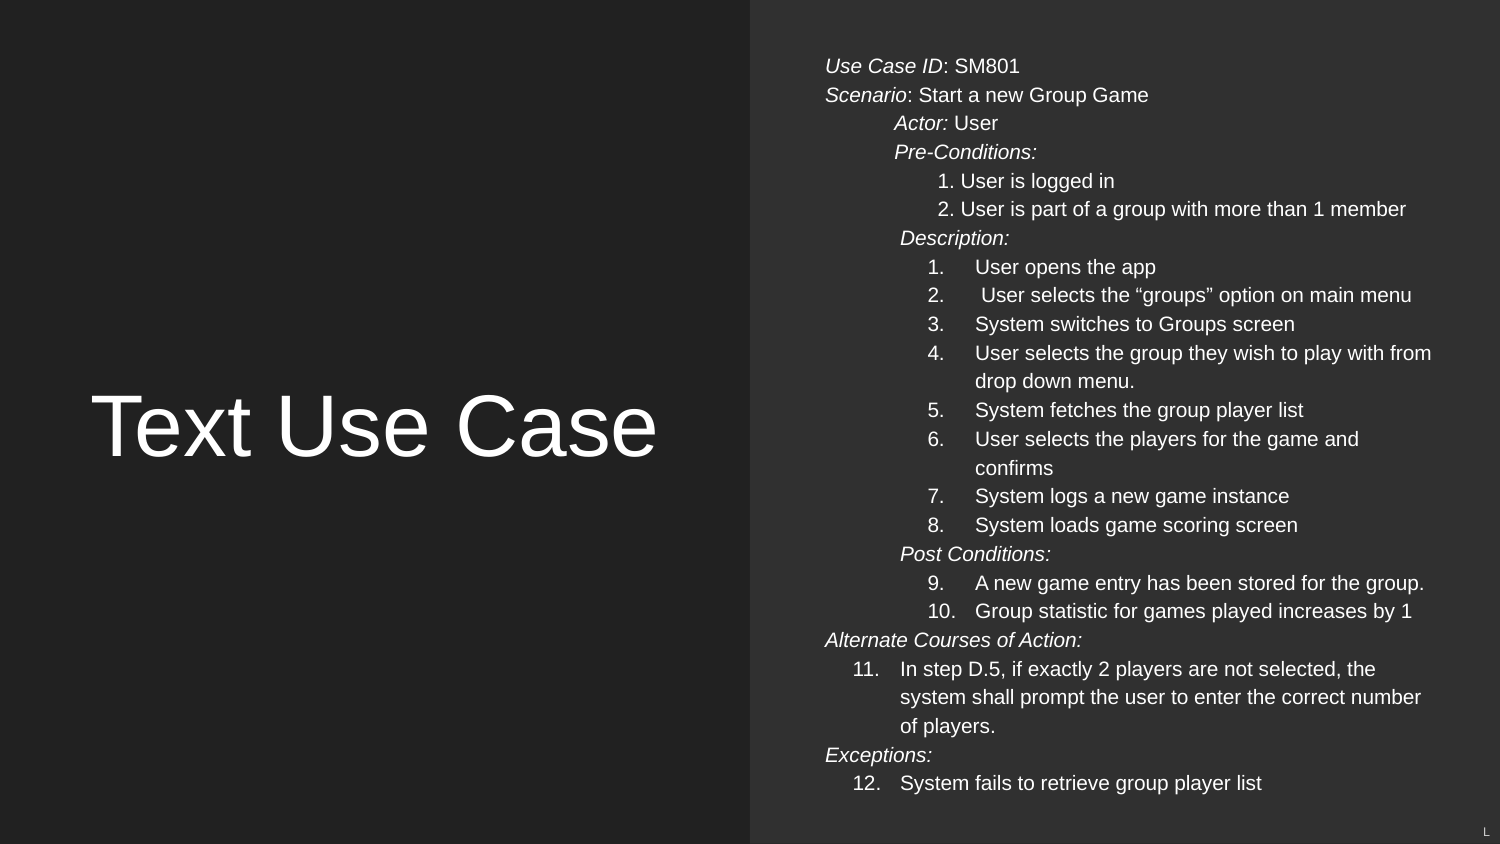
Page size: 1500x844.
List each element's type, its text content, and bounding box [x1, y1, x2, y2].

list Use Case ID: SM801 Scenario: Start a new Group Game Actor: User Pre-Conditions: 1. User is logged in 2. User is part of a group with more than 1 member Description: User opens the app User selects the “groups” option on main menu System switches to Groups screen User selects the group they wish to play with from drop down menu. System fetches the group player list User selects the players for the game and confirms System logs a new game instance System loads game scoring screen Post Conditions: A new game entry has been stored for the group. Group statistic for games played increases by 1 Alternate Courses of Action: In step D.5, if exactly 2 players are not selected, the system shall prompt the user to enter the correct number of players. Exceptions: System fails to retrieve group player list [810, 118, 1455, 725]
text_box L [1468, 809, 1500, 844]
title Text Use Case [43, 298, 708, 546]
